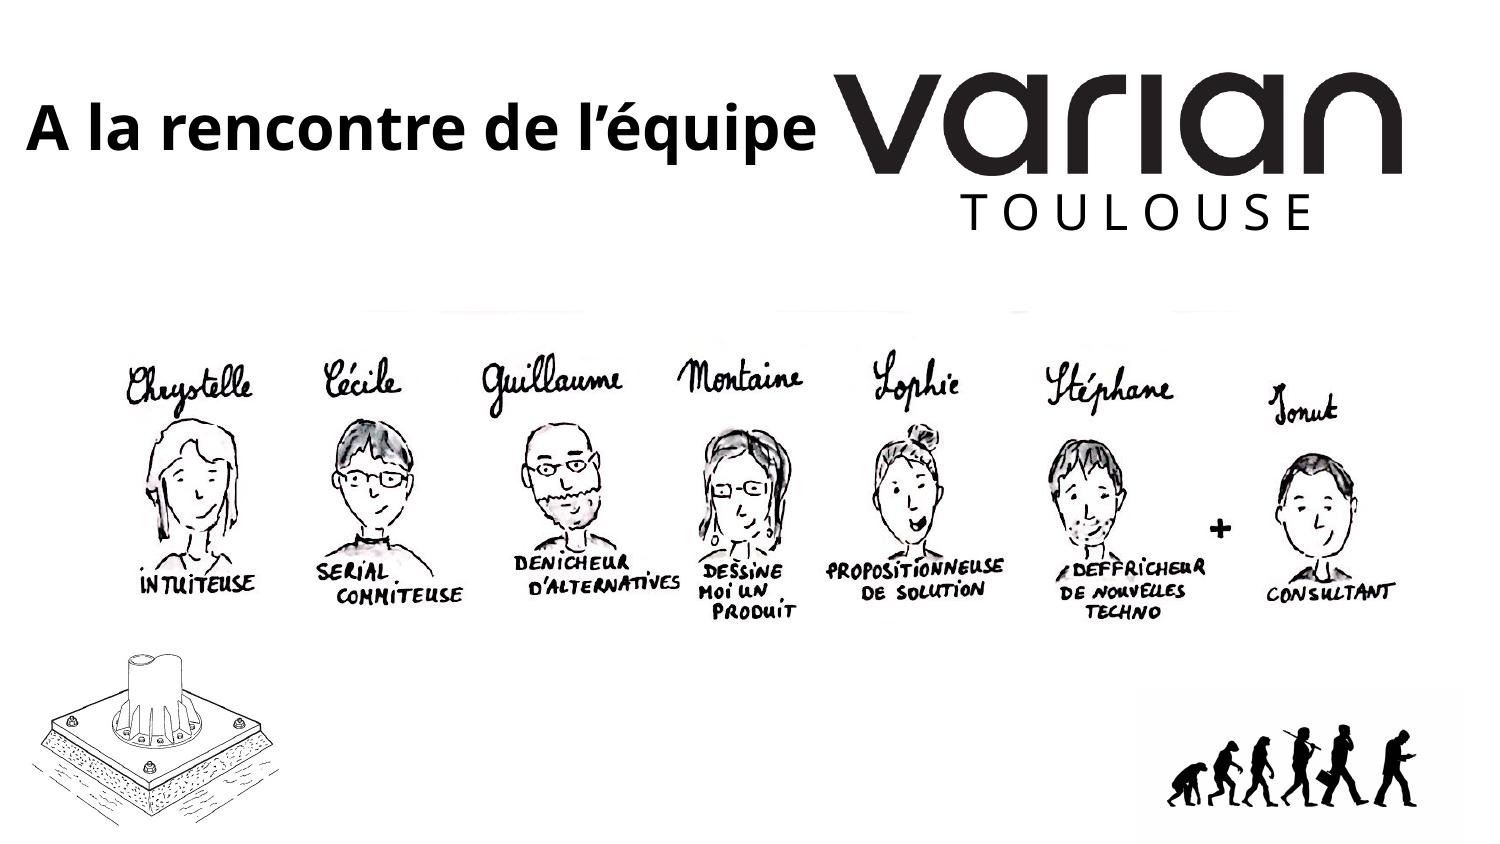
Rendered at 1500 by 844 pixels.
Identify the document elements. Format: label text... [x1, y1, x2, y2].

picture [66, 311, 1434, 624]
title A la rencontre de l’équipe [1403, 72, 1410, 164]
picture [30, 648, 286, 841]
picture [1136, 686, 1464, 844]
picture [833, 72, 1403, 176]
title A la rencontre de l’équipe [11, 72, 832, 176]
text_box T O U L O U S E [862, 164, 1410, 222]
